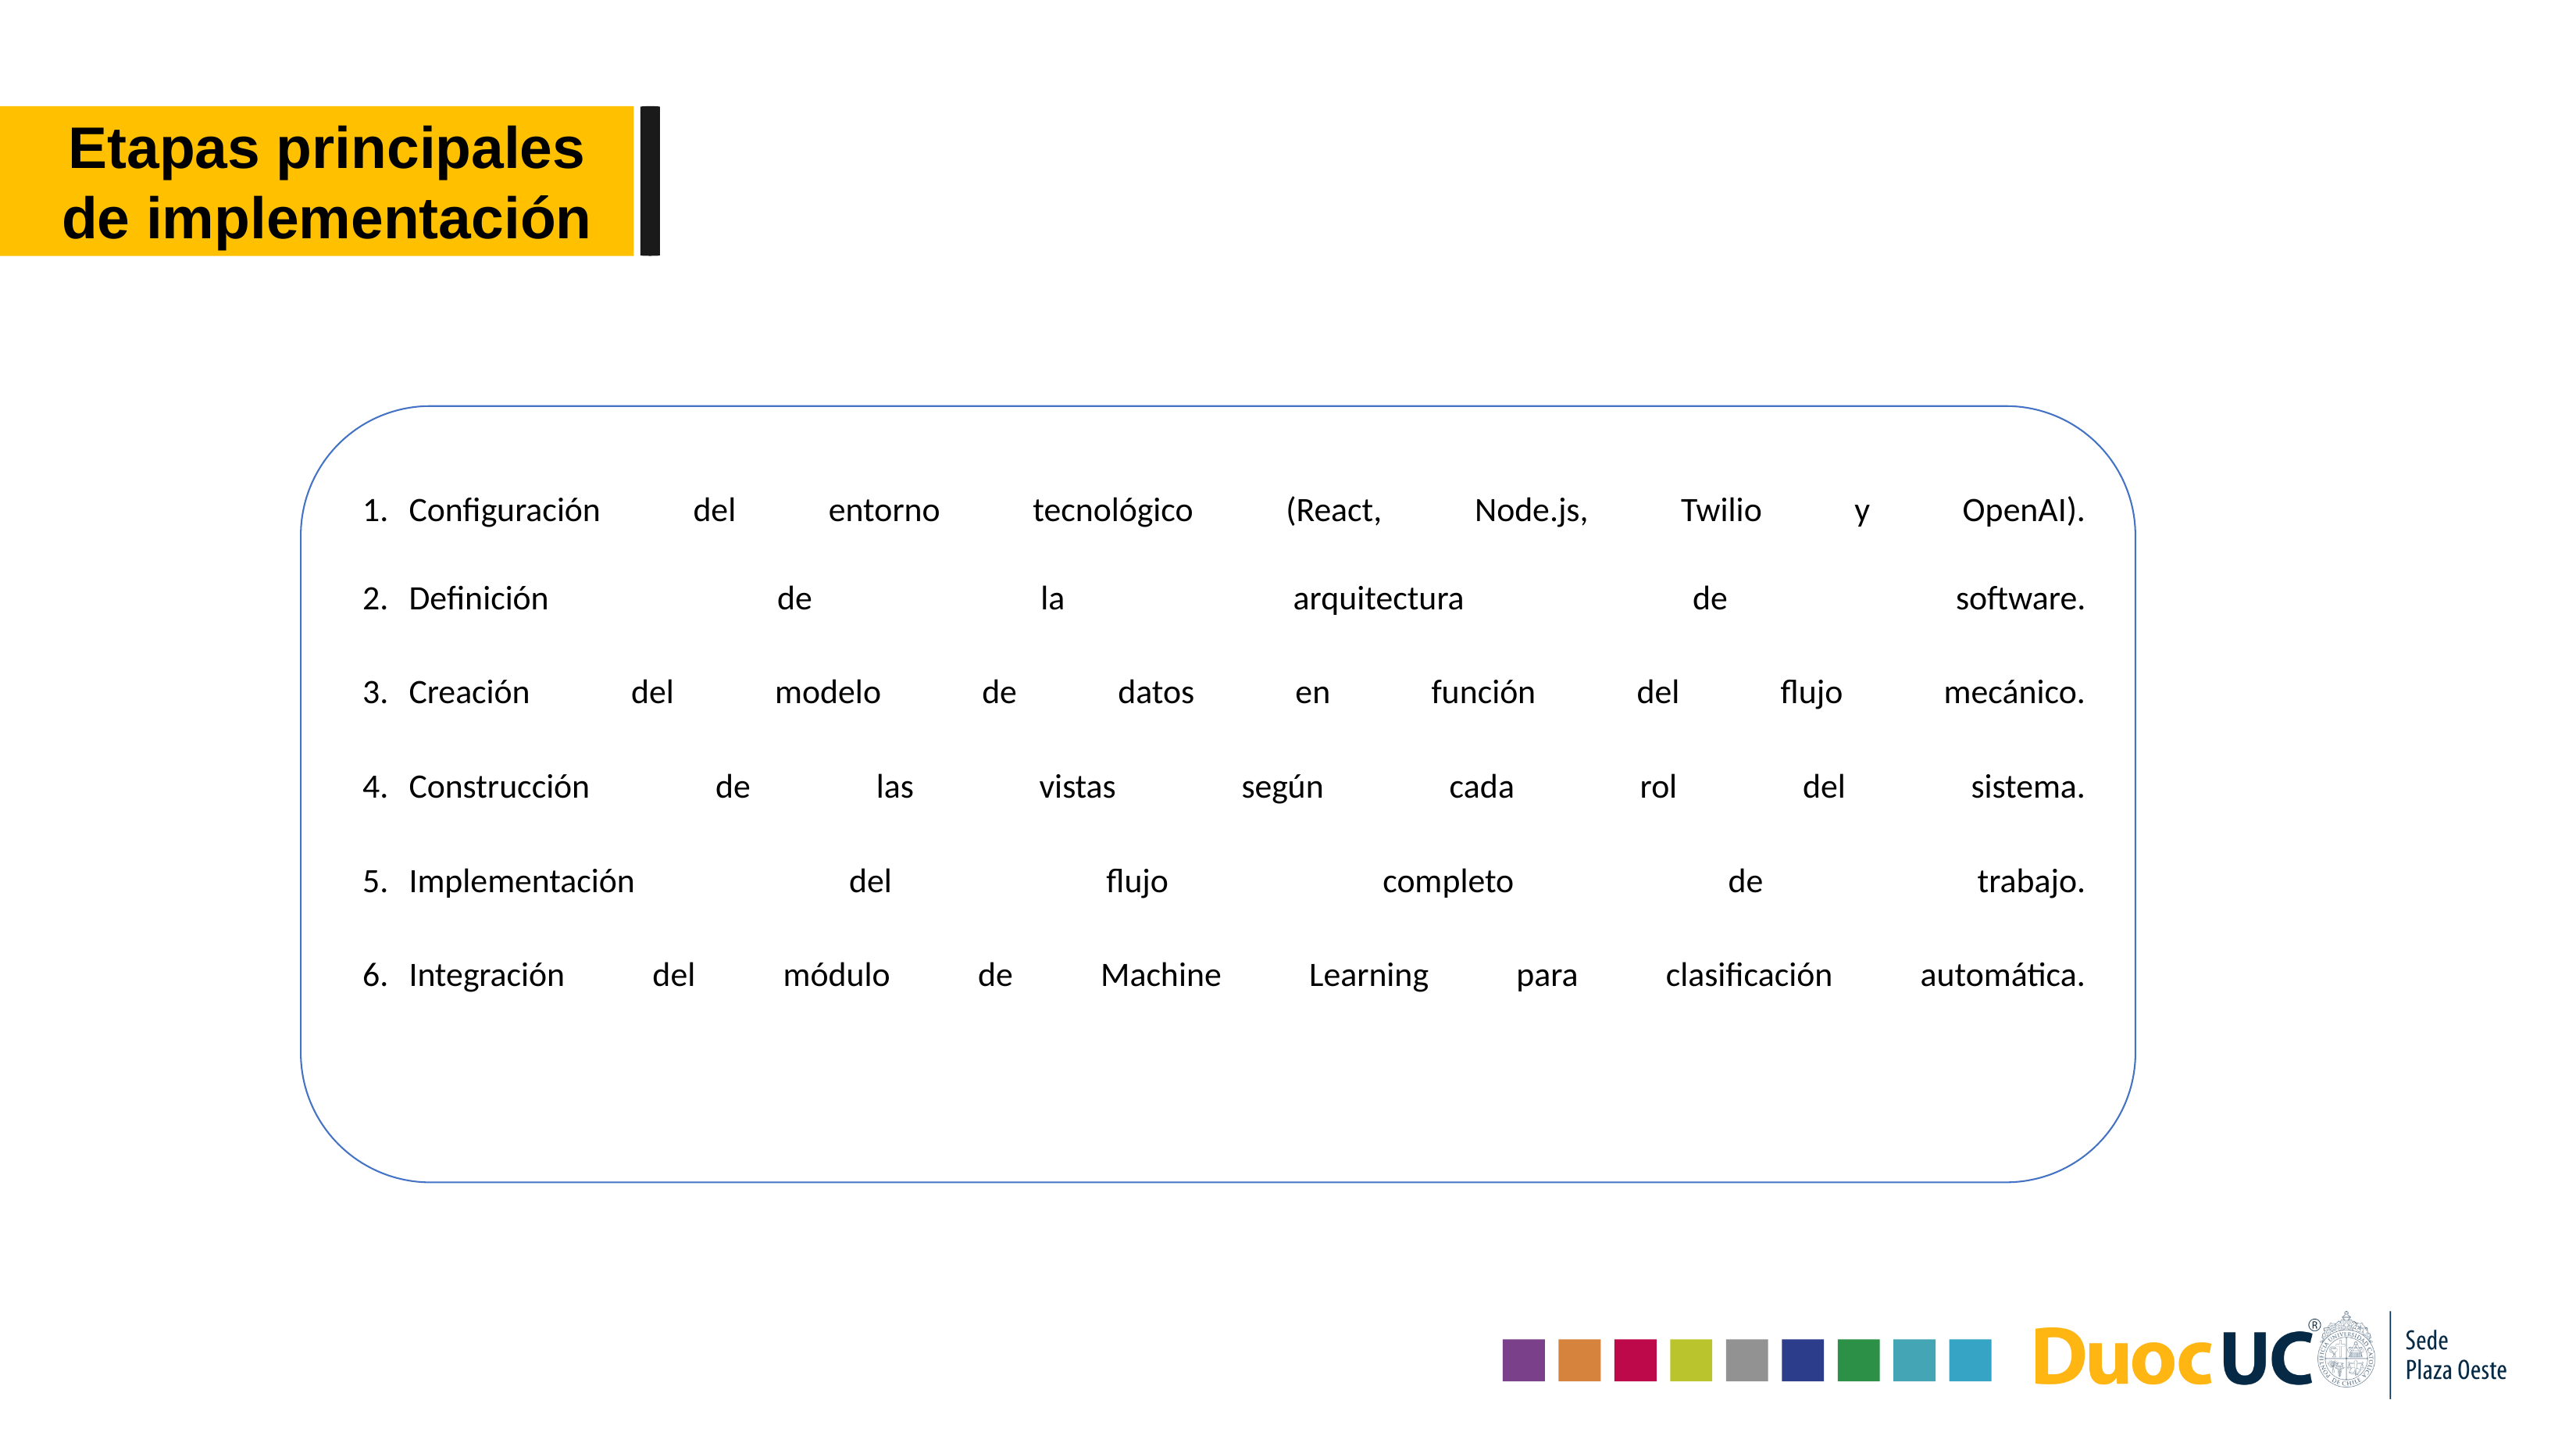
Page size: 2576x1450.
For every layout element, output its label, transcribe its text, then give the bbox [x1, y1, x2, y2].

list Etapas principales de implementación [48, 109, 605, 252]
picture [2031, 1310, 2512, 1400]
text_box Configuración del entorno tecnológico (React, Node.js, Twilio y OpenAI). Definición de la arquitectura de software. Creación del modelo de datos en función del flujo mecánico. Construcción de las vistas según cada rol del sistema. Implementación del flujo completo de trabajo. Integración del módulo de Machine Learning para clasificación automática. [301, 405, 2135, 1183]
